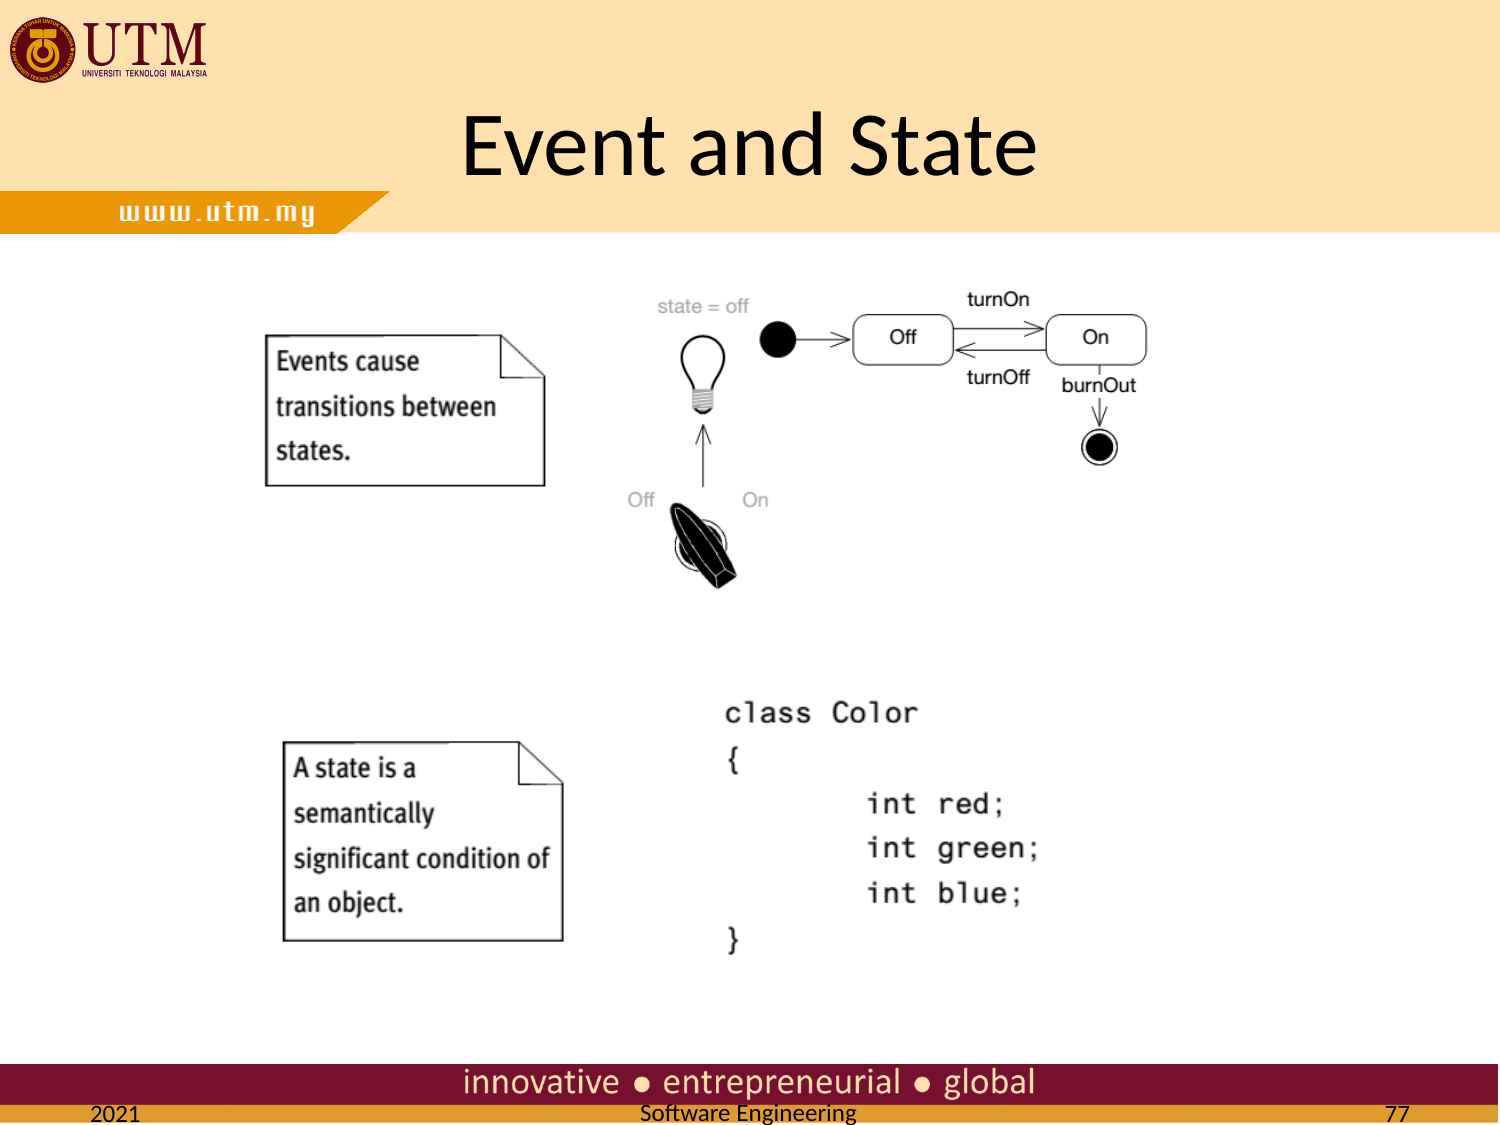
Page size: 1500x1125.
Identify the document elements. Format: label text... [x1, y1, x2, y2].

picture [272, 729, 578, 967]
slide_number 2021 [75, 1082, 425, 1125]
slide_number 77 [1074, 1082, 1425, 1125]
title Event and State [75, 45, 1425, 233]
picture [0, 1064, 1498, 1123]
picture [244, 316, 566, 505]
footer Software Engineering [405, 1086, 1074, 1125]
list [612, 274, 1167, 602]
picture [707, 693, 1093, 969]
picture [10, 17, 207, 83]
picture [0, 191, 390, 234]
